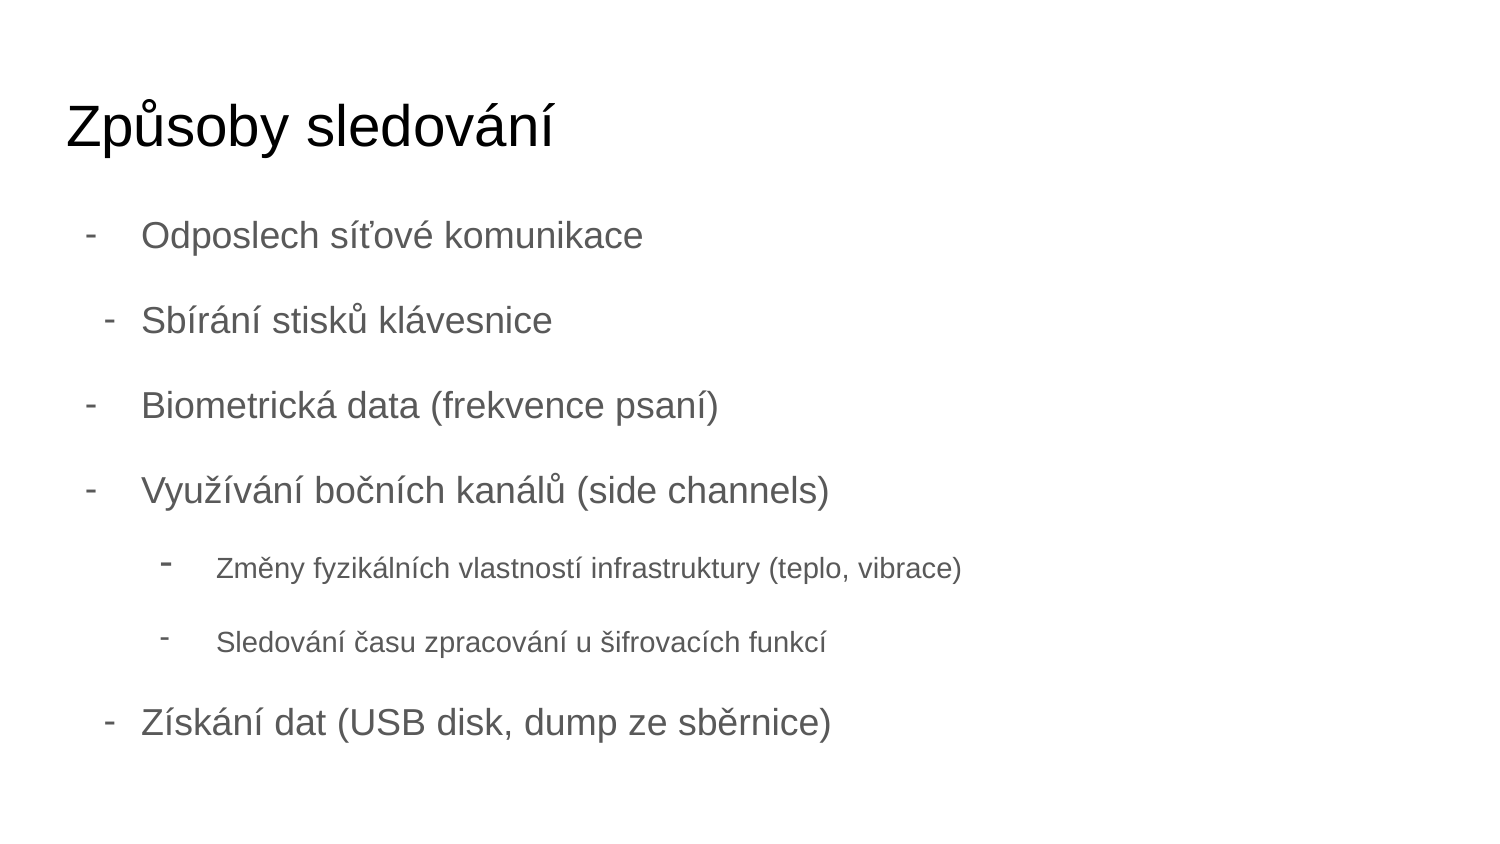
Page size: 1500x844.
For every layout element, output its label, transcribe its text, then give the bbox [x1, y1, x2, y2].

list Odposlech síťové komunikace Sbírání stisků klávesnice Biometrická data (frekvence psaní) Využívání bočních kanálů (side channels) Změny fyzikálních vlastností infrastruktury (teplo, vibrace) Sledování času zpracování u šifrovacích funkcí Získání dat (USB disk, dump ze sběrnice) [51, 189, 1449, 750]
title Způsoby sledování [51, 72, 1449, 167]
